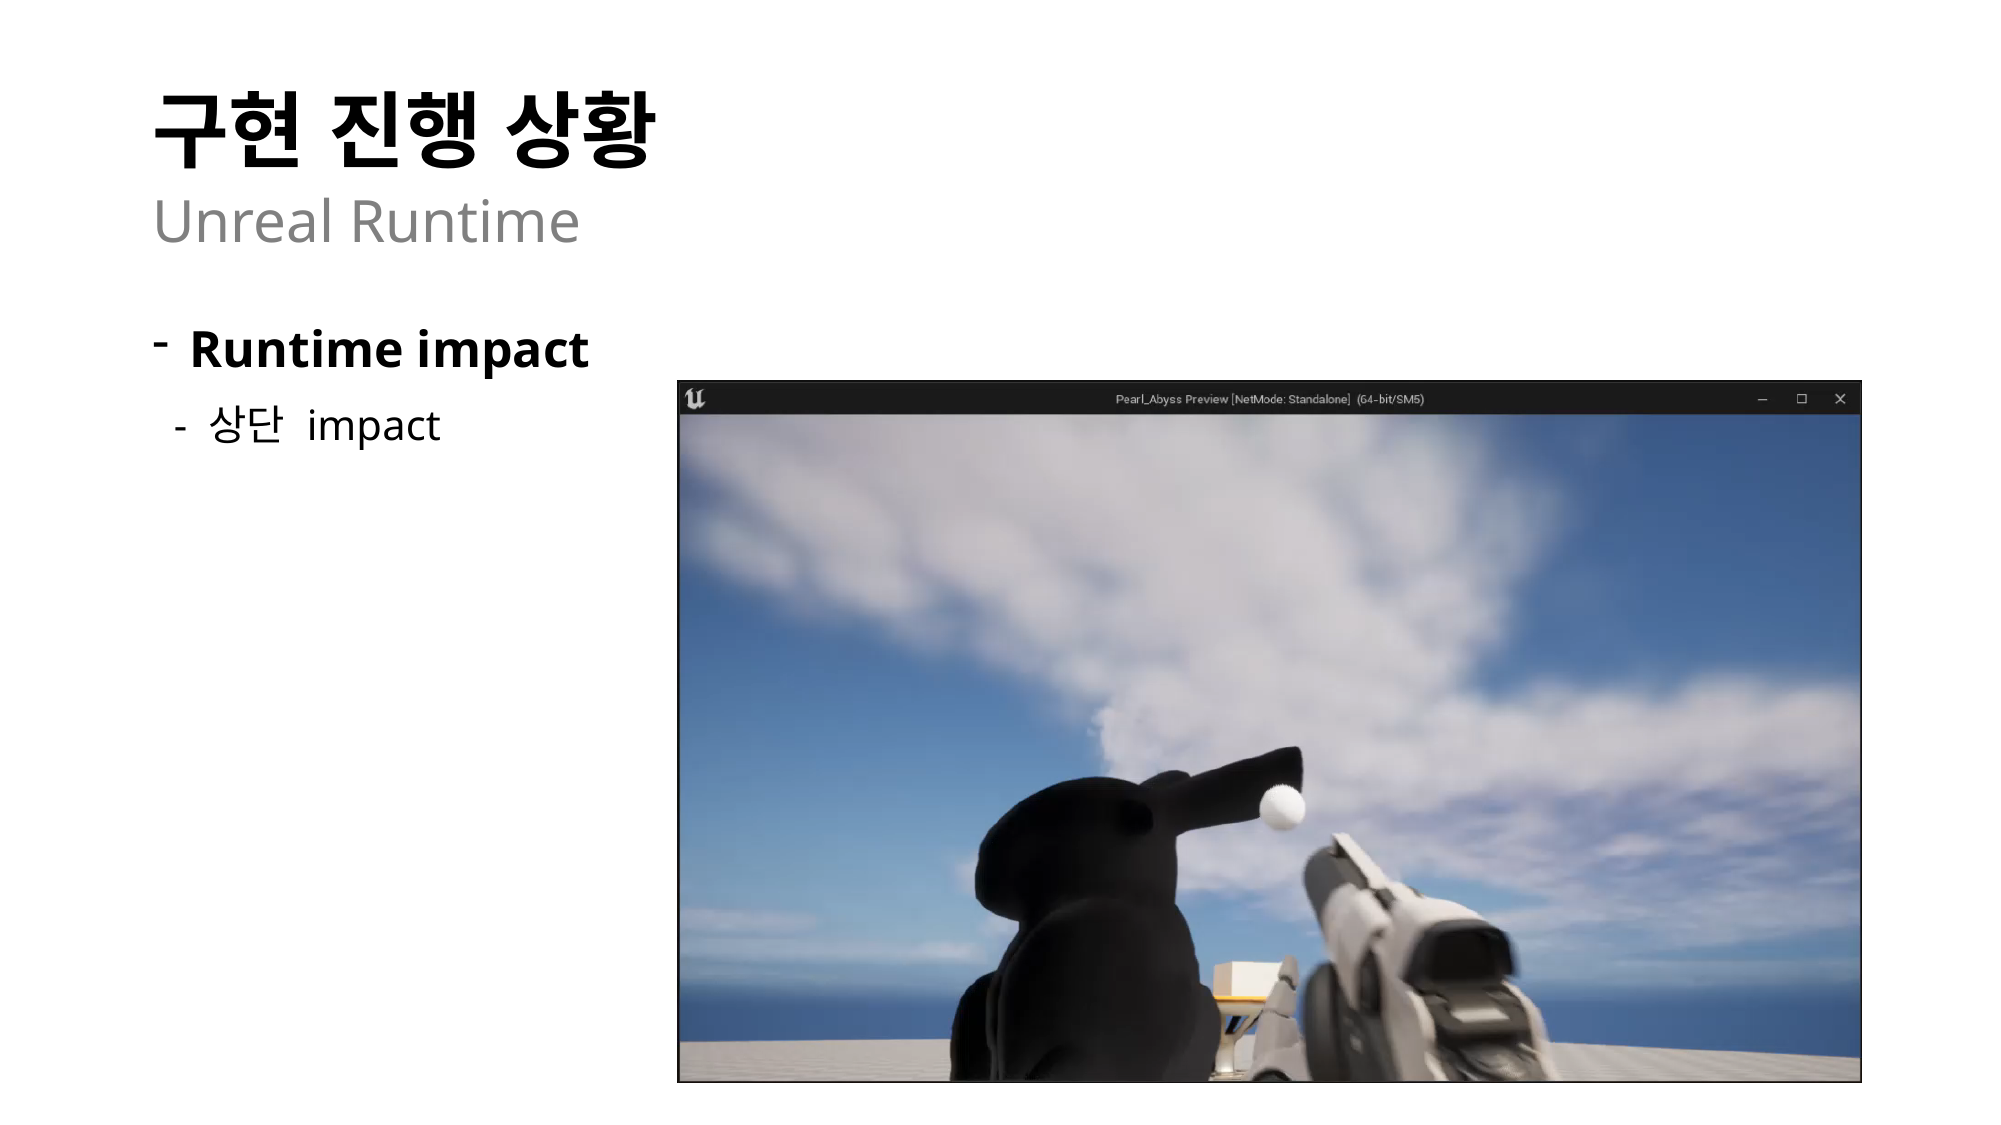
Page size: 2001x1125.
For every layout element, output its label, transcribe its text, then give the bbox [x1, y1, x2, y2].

list Runtime impact - 상단 impact [137, 309, 1895, 471]
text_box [676, 379, 1863, 1083]
title 구현 진행 상황 [137, 59, 1863, 209]
text_box Unreal Runtime [137, 177, 1000, 262]
